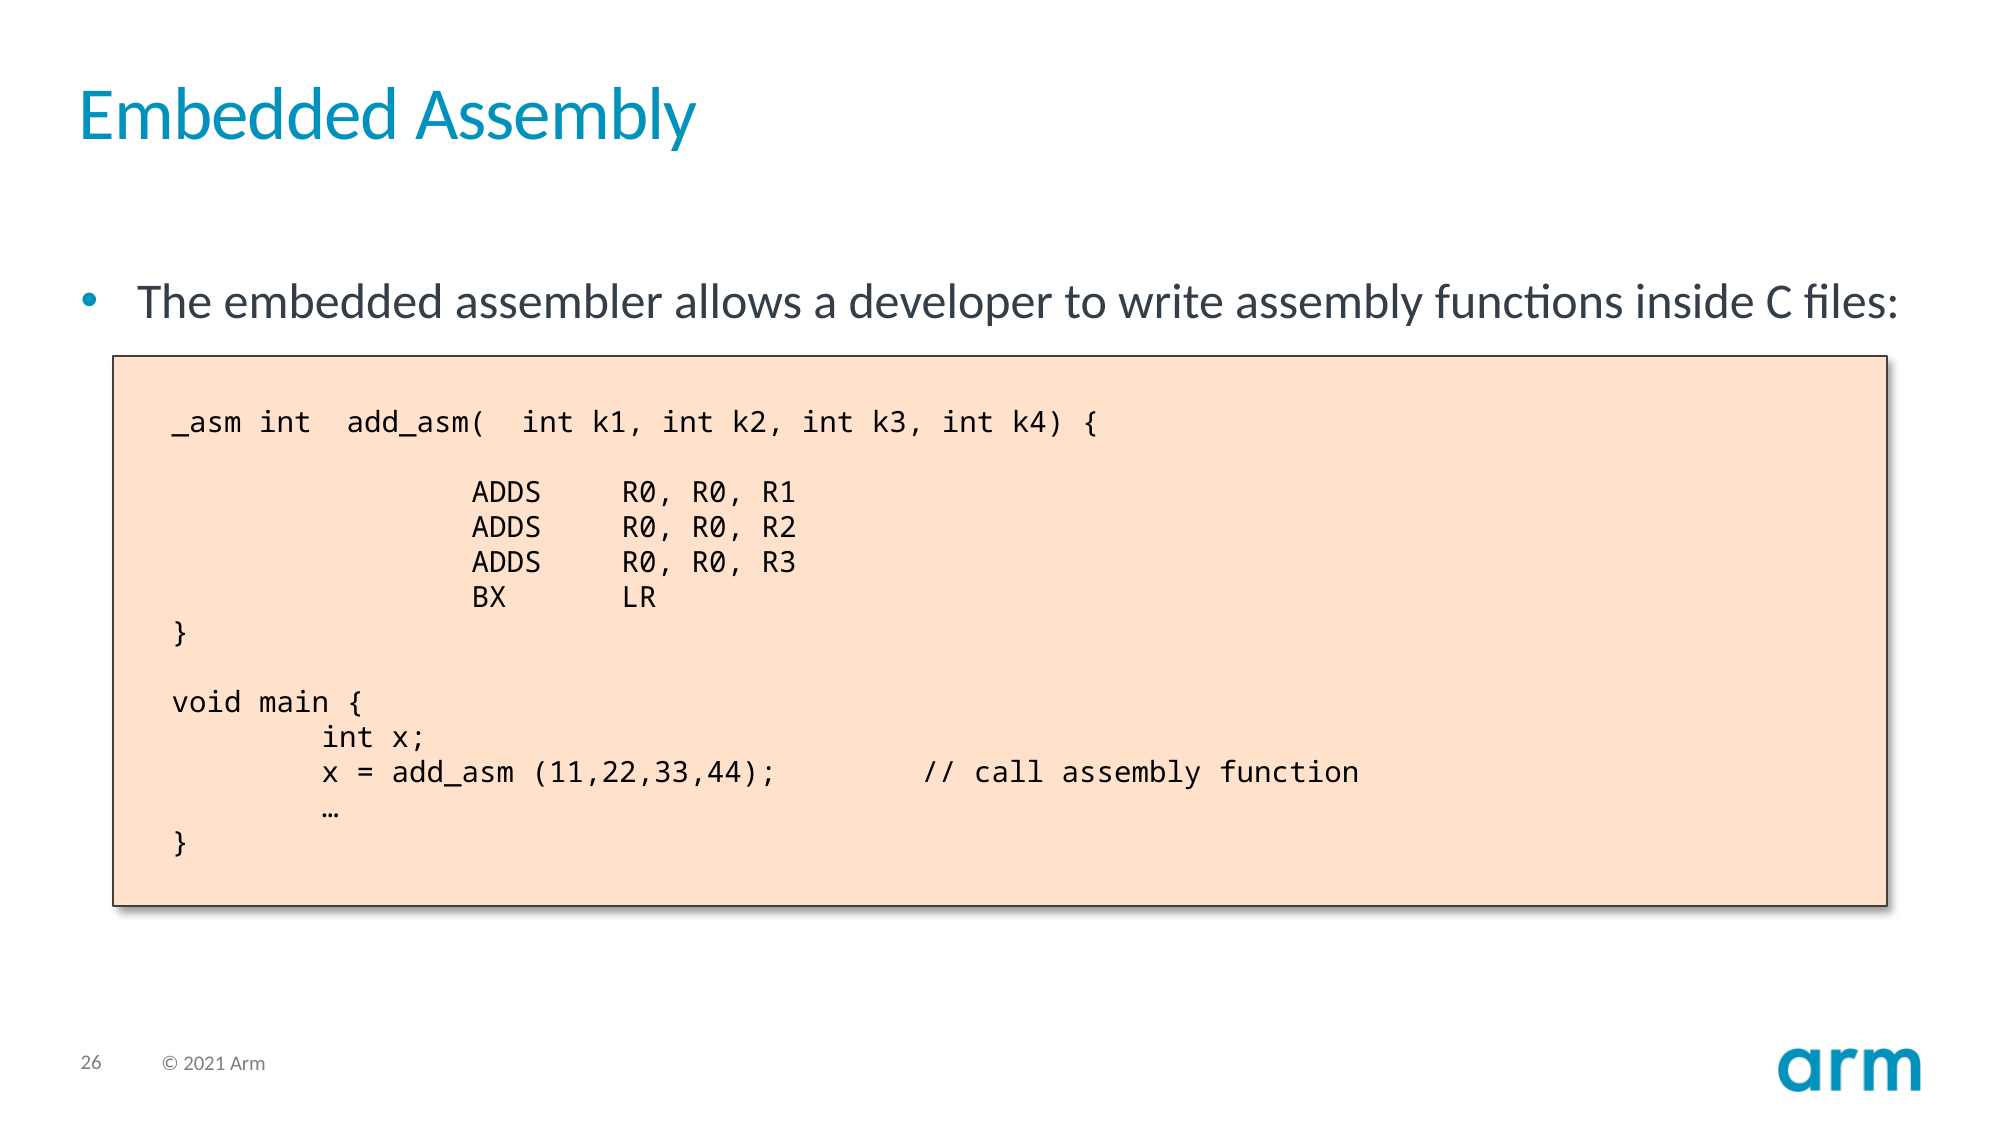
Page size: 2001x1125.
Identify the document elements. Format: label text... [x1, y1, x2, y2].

text_box _asm int add_asm( int k1, int k2, int k3, int k4) { ADDS R0, R0, R1 ADDS R0, R0, R2 ADDS R0, R0, R3 BX LR } void main { int x; x = add_asm (11,22,33,44); // call assembly function … } [112, 355, 1888, 906]
picture [1777, 1047, 1922, 1093]
title Embedded Assembly [78, 78, 1922, 186]
list The embedded assembler allows a developer to write assembly functions inside C files: [80, 268, 1915, 940]
